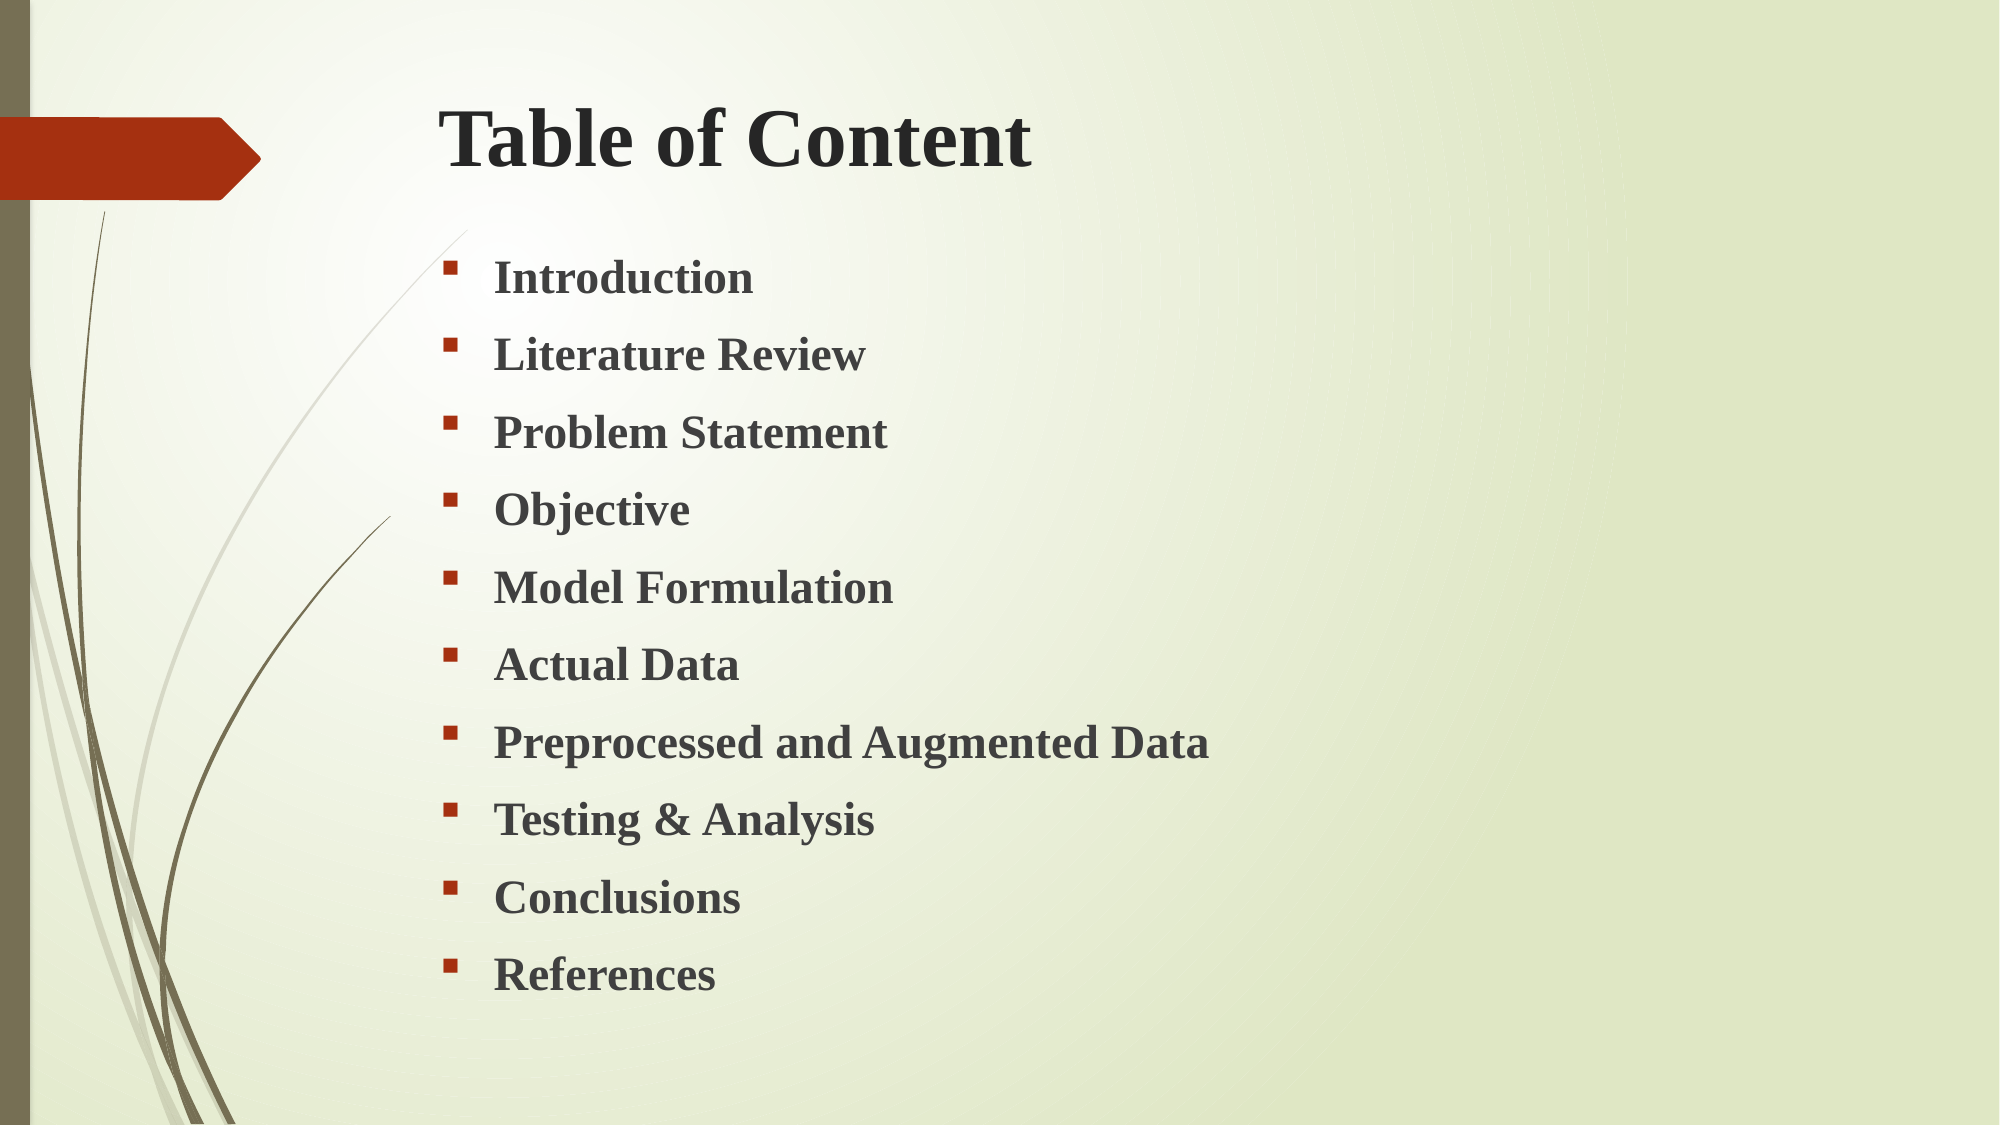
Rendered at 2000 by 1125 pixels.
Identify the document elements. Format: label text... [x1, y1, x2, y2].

title Table of Content [423, 75, 1886, 213]
list Introduction Literature Review Problem Statement Objective Model Formulation Actual Data Preprocessed and Augmented Data Testing & Analysis Conclusions References [424, 237, 1887, 1013]
